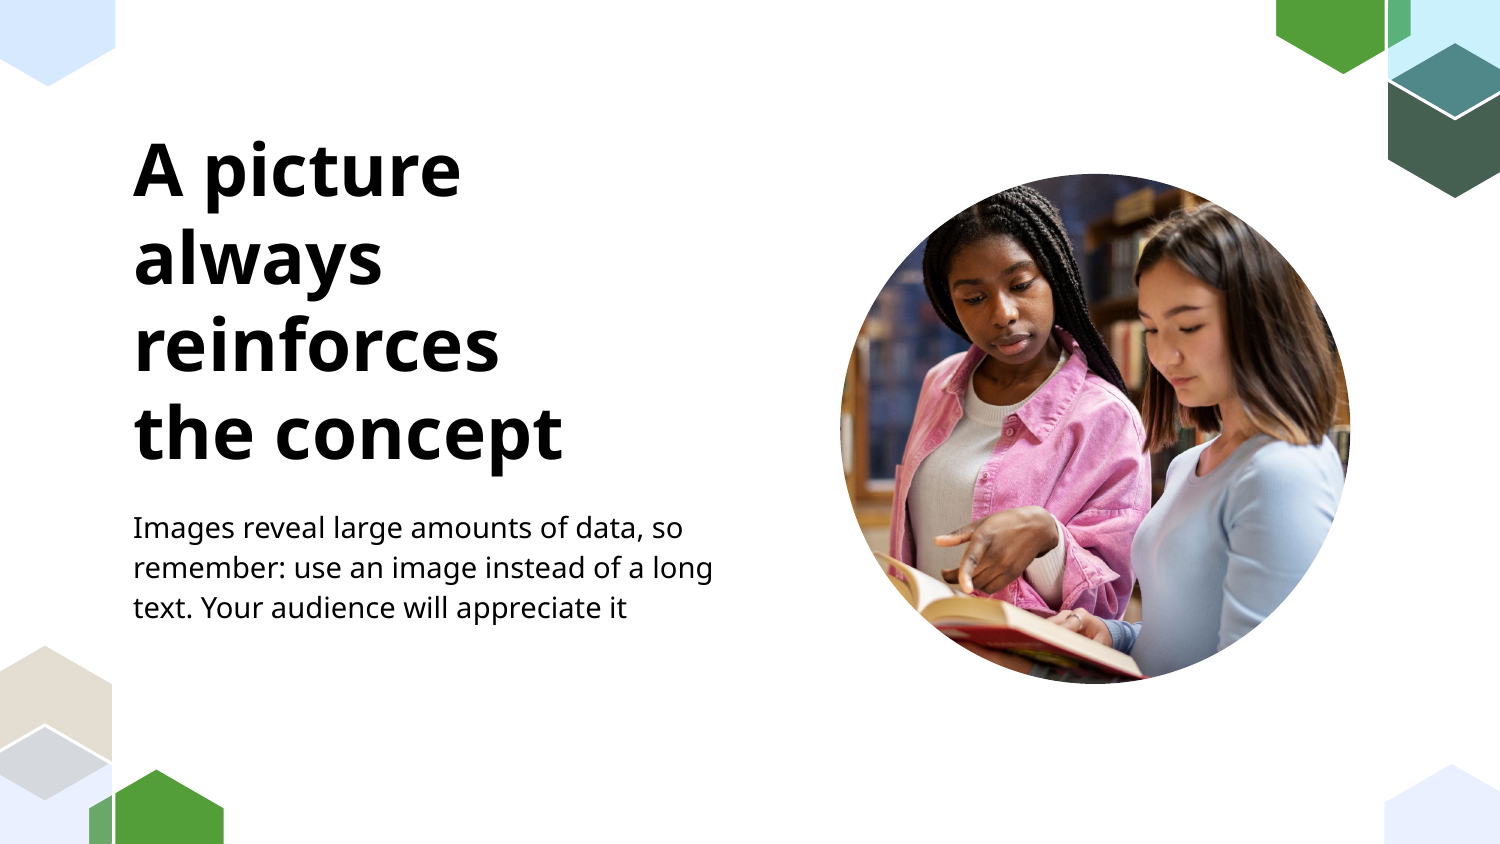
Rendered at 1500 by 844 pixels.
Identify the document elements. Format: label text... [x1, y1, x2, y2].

picture [839, 173, 1351, 685]
subtitle Images reveal large amounts of data, so remember: use an image instead of a long text. Your audience will appreciate it [118, 488, 738, 636]
title A picture always reinforces the concept [118, 208, 738, 488]
